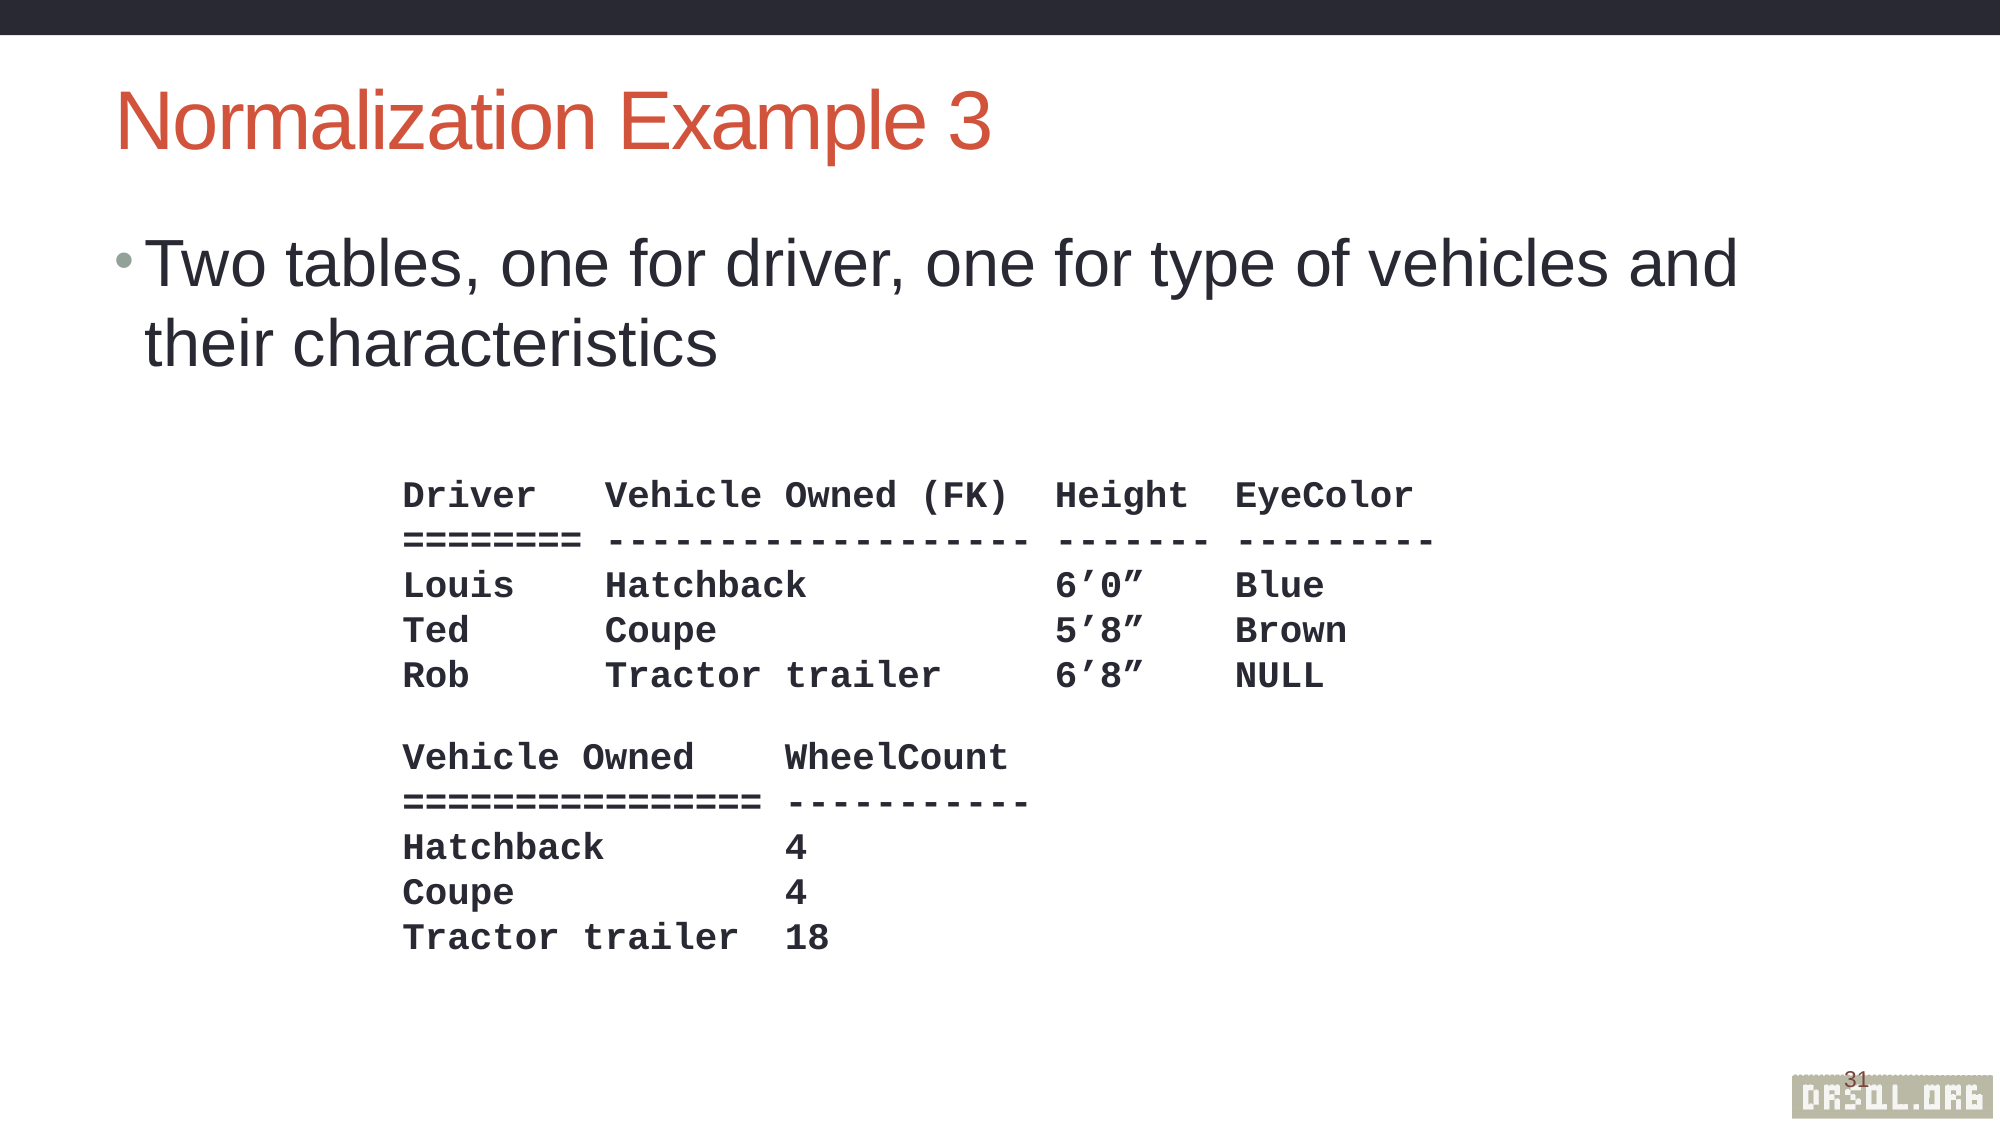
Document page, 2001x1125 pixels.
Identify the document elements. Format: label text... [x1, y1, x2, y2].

title Normalization Example 3 [99, 45, 1884, 188]
text_box Driver Vehicle Owned (FK) Height EyeColor ======== ------------------- ------- --------- Louis Hatchback 6’0” Blue Ted Coupe 5’8” Brown Rob Tractor trailer 6’8” NULL [387, 462, 1738, 702]
list Two tables, one for driver, one for type of vehicles and their characteristics [99, 212, 1900, 1050]
text_box Vehicle Owned WheelCount ================ ----------- Hatchback 4 Coupe 4 Tractor trailer 18 [387, 724, 1738, 1010]
